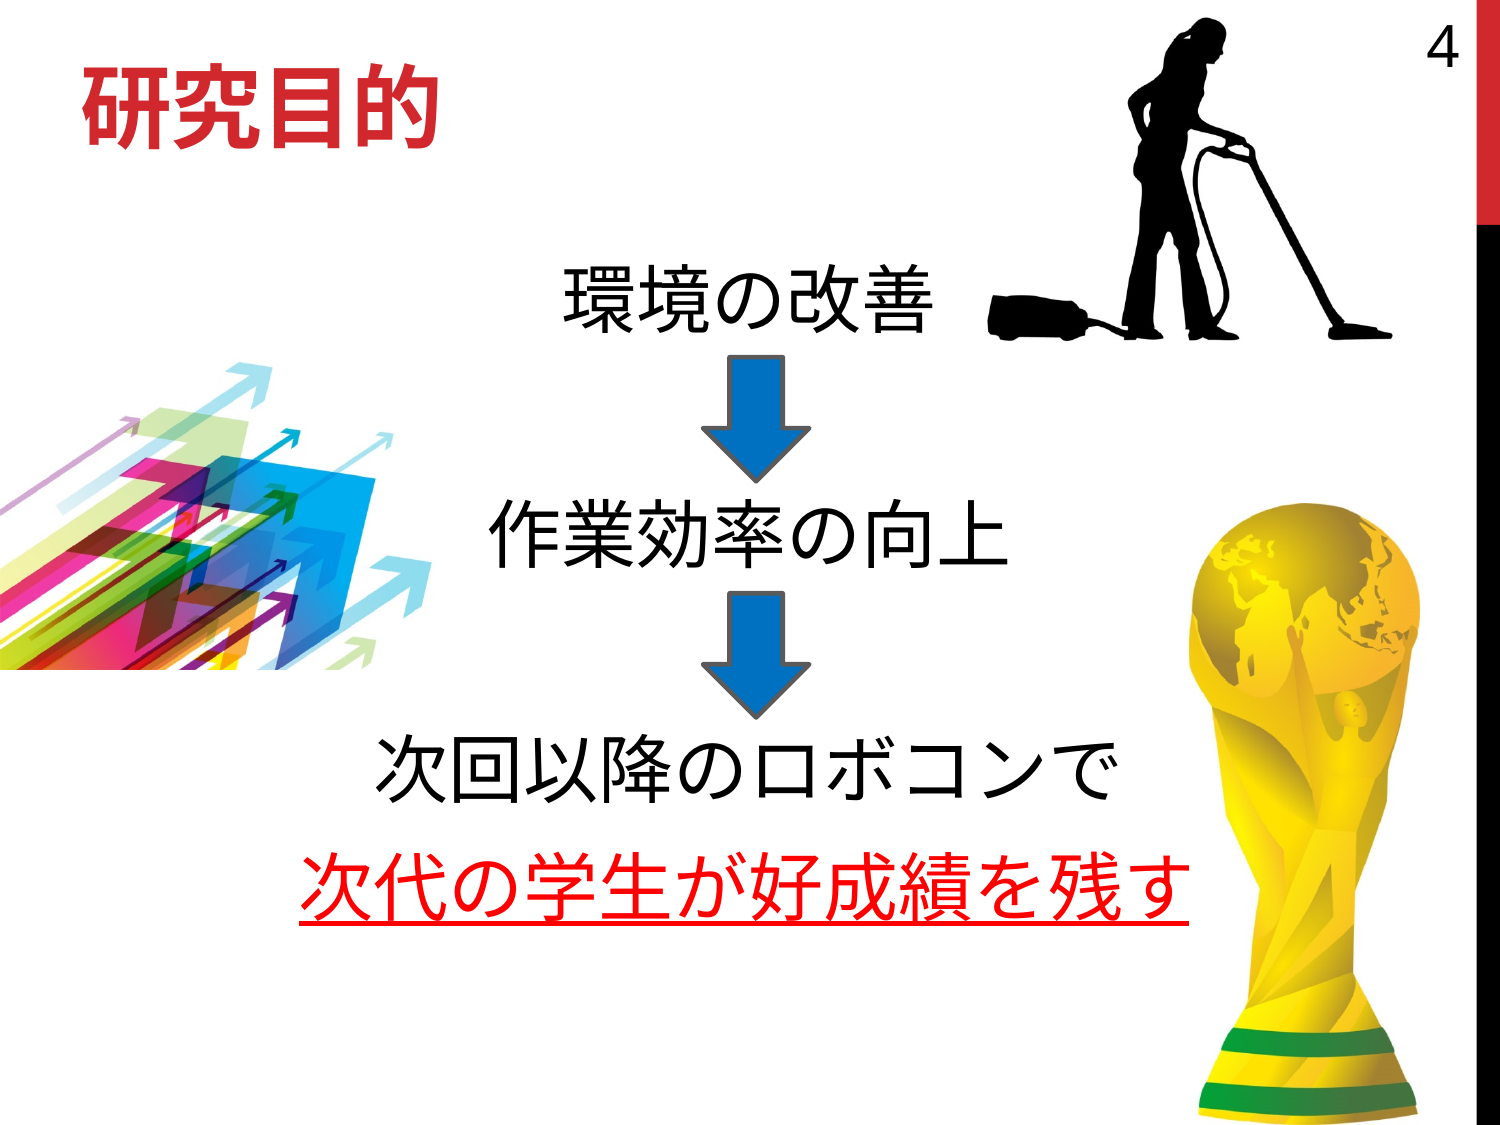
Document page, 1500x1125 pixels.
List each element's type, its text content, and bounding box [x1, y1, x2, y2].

slide_number 4 [1411, 19, 1500, 79]
picture [1189, 502, 1421, 1125]
list 環境の改善 作業効率の向上 次回以降のロボコンで 次代の学生が好成績を残す [123, 245, 1374, 963]
title 研究目的 [64, 54, 481, 168]
picture [0, 356, 492, 671]
picture [984, 15, 1393, 343]
text_box [700, 354, 812, 484]
text_box [700, 590, 812, 720]
